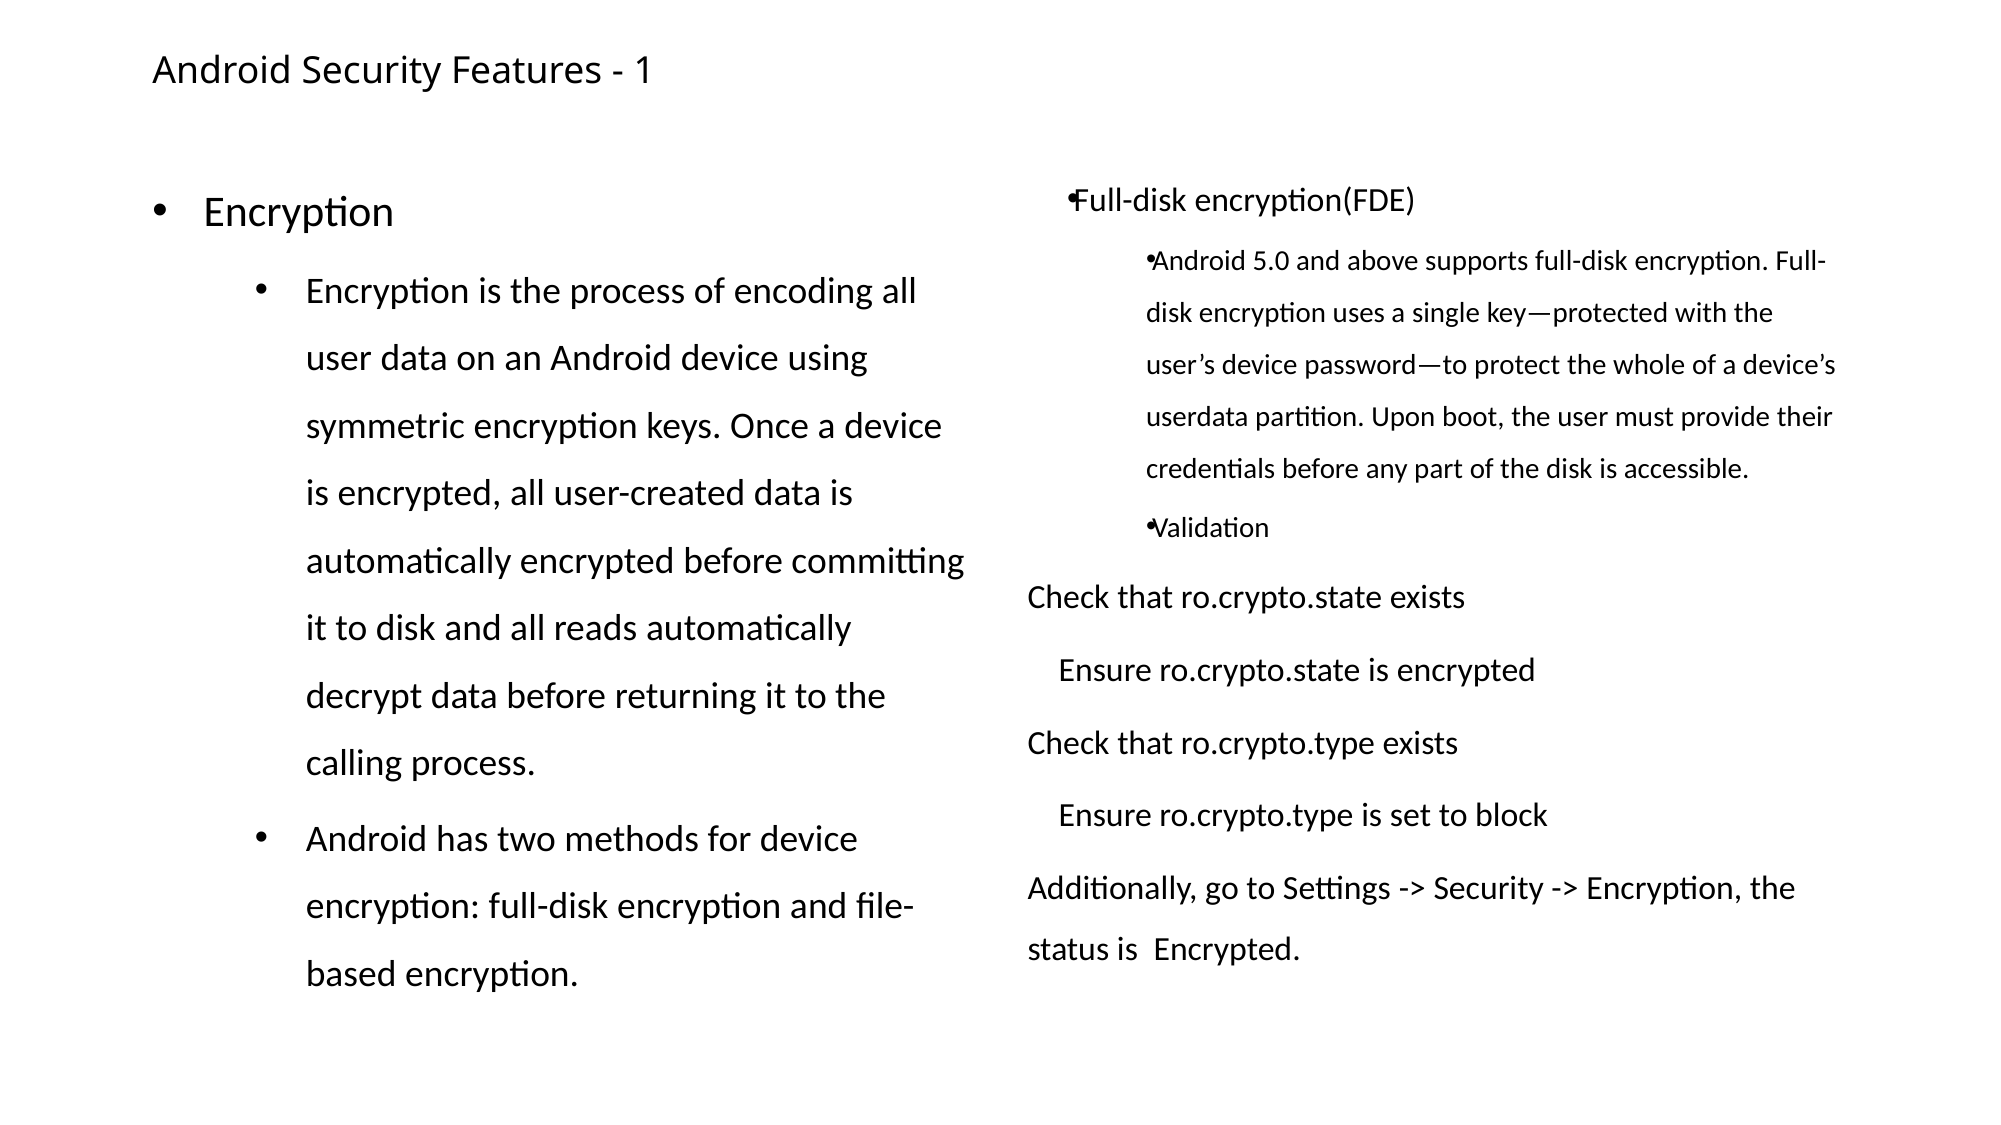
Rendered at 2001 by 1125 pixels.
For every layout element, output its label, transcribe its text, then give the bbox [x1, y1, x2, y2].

list Full-disk encryption(FDE) Android 5.0 and above supports full-disk encryption. Full-disk encryption uses a single key—protected with the user’s device password—to protect the whole of a device’s userdata partition. Upon boot, the user must provide their credentials before any part of the disk is accessible. Validation Check that ro.crypto.state exists Ensure ro.crypto.state is encrypted Check that ro.crypto.type exists Ensure ro.crypto.type is set to block Additionally, go to Settings -> Security -> Encryption, the status is Encrypted. [1012, 149, 1863, 1014]
title Android Security Features - 1 [137, 43, 1863, 100]
list Encryption Encryption is the process of encoding all user data on an Android device using symmetric encryption keys. Once a device is encrypted, all user-created data is automatically encrypted before committing it to disk and all reads automatically decrypt data before returning it to the calling process. Android has two methods for device encryption: full-disk encryption and file-based encryption. [137, 149, 988, 1014]
